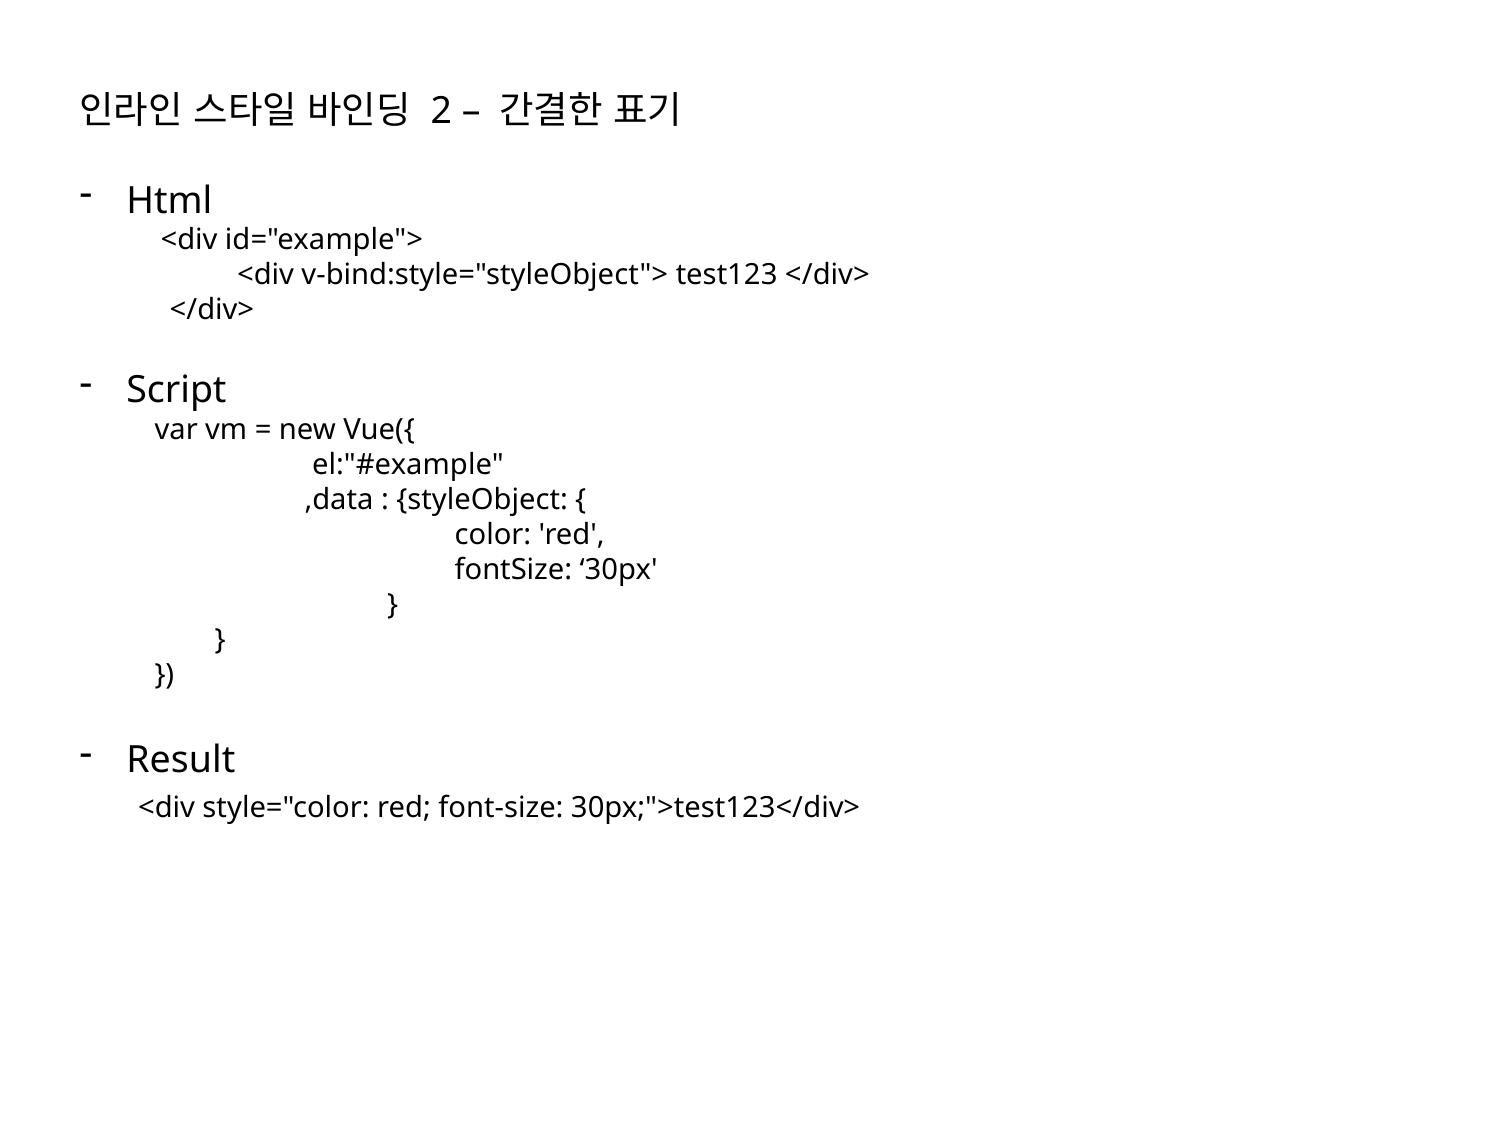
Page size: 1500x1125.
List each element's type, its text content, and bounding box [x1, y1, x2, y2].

text_box 인라인 스타일 바인딩 2 – 간결한 표기 Html <div id="example"> <div v-bind:style="styleObject"> test123 </div> </div> Script var vm = new Vue({ el:"#example" ,data : {styleObject: { color: 'red', fontSize: ‘30px' } } }) Result <div style="color: red; font-size: 30px;">test123</div> [64, 78, 1459, 878]
